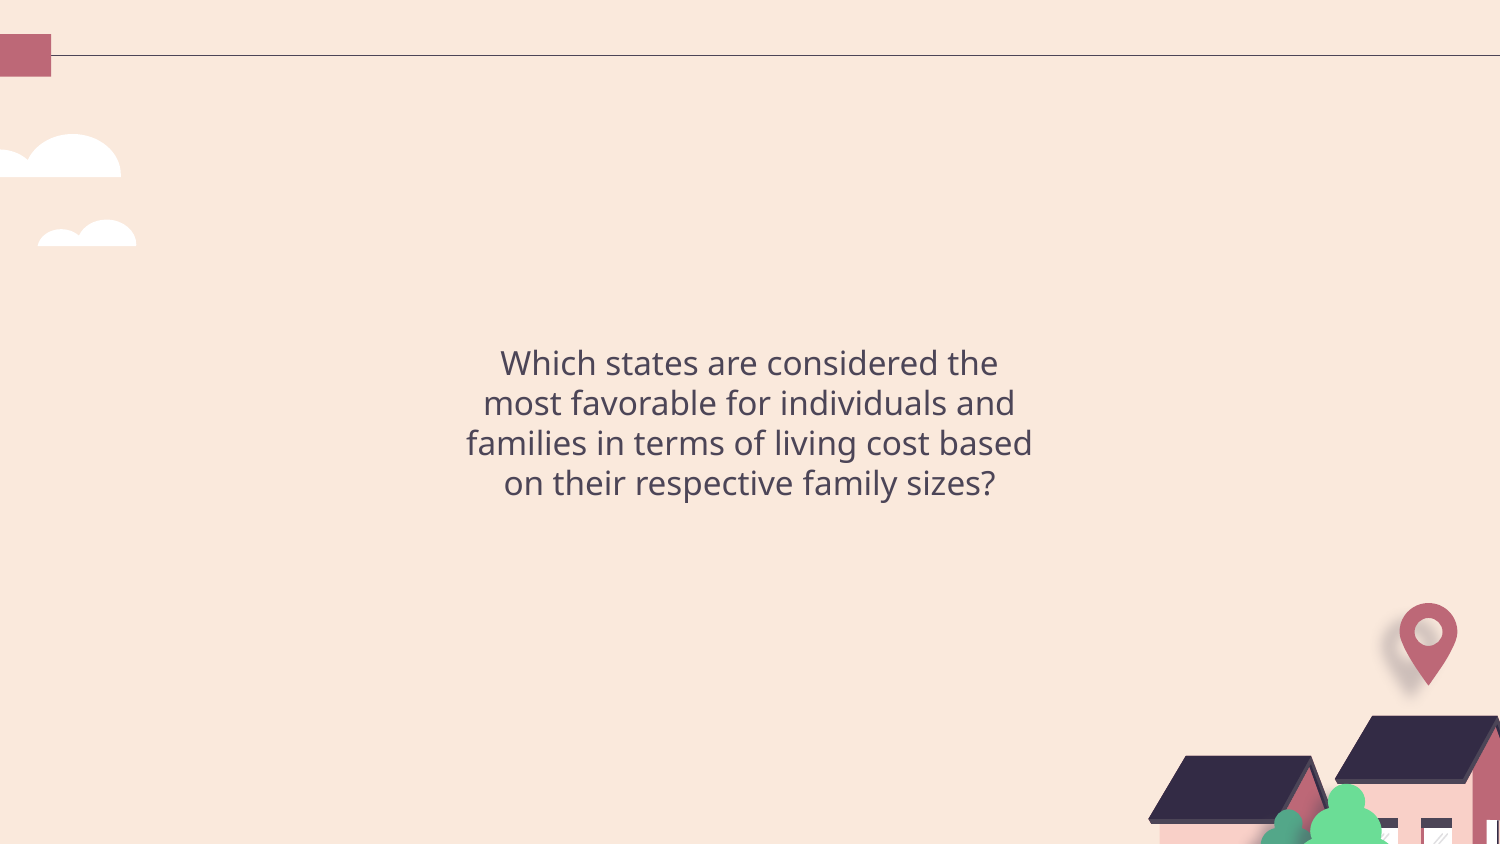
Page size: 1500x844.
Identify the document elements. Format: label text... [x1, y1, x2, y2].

text_box Which states are considered the most favorable for individuals and families in terms of living cost based on their respective family sizes? [446, 327, 1053, 518]
